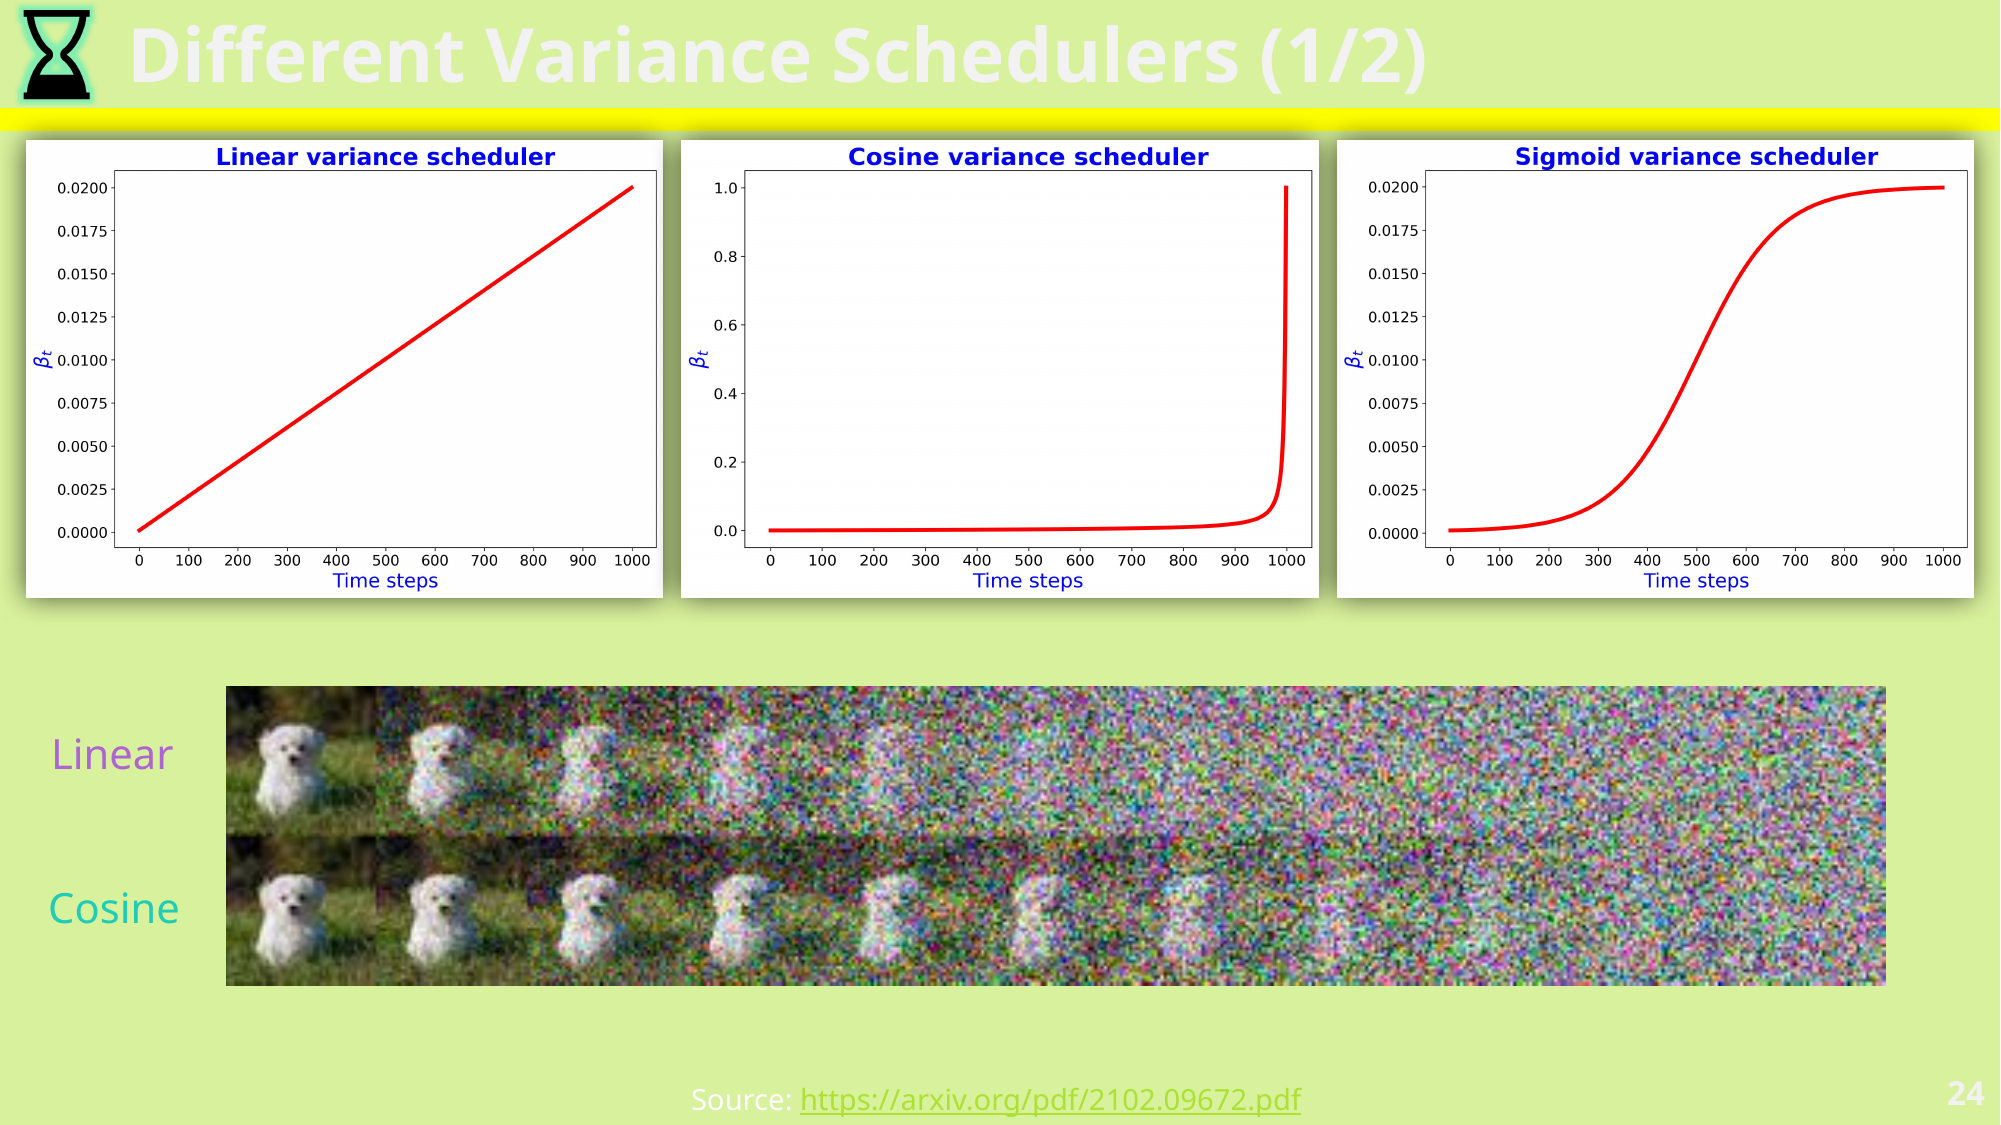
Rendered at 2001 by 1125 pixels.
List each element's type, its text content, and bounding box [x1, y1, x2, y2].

text_box Linear [0, 720, 226, 786]
text_box Different Variance Schedulers (1/2) [119, 0, 2000, 105]
slide_number 23 [1909, 1065, 2000, 1125]
text_box Source: https://arxiv.org/pdf/2102.09672.pdf [676, 1073, 1324, 1125]
text_box Cosine [0, 874, 226, 940]
text_box [0, 108, 2000, 131]
picture [0, 1, 113, 108]
picture [681, 140, 1319, 598]
picture [1336, 140, 1974, 598]
picture [226, 685, 1887, 986]
picture [26, 140, 664, 598]
